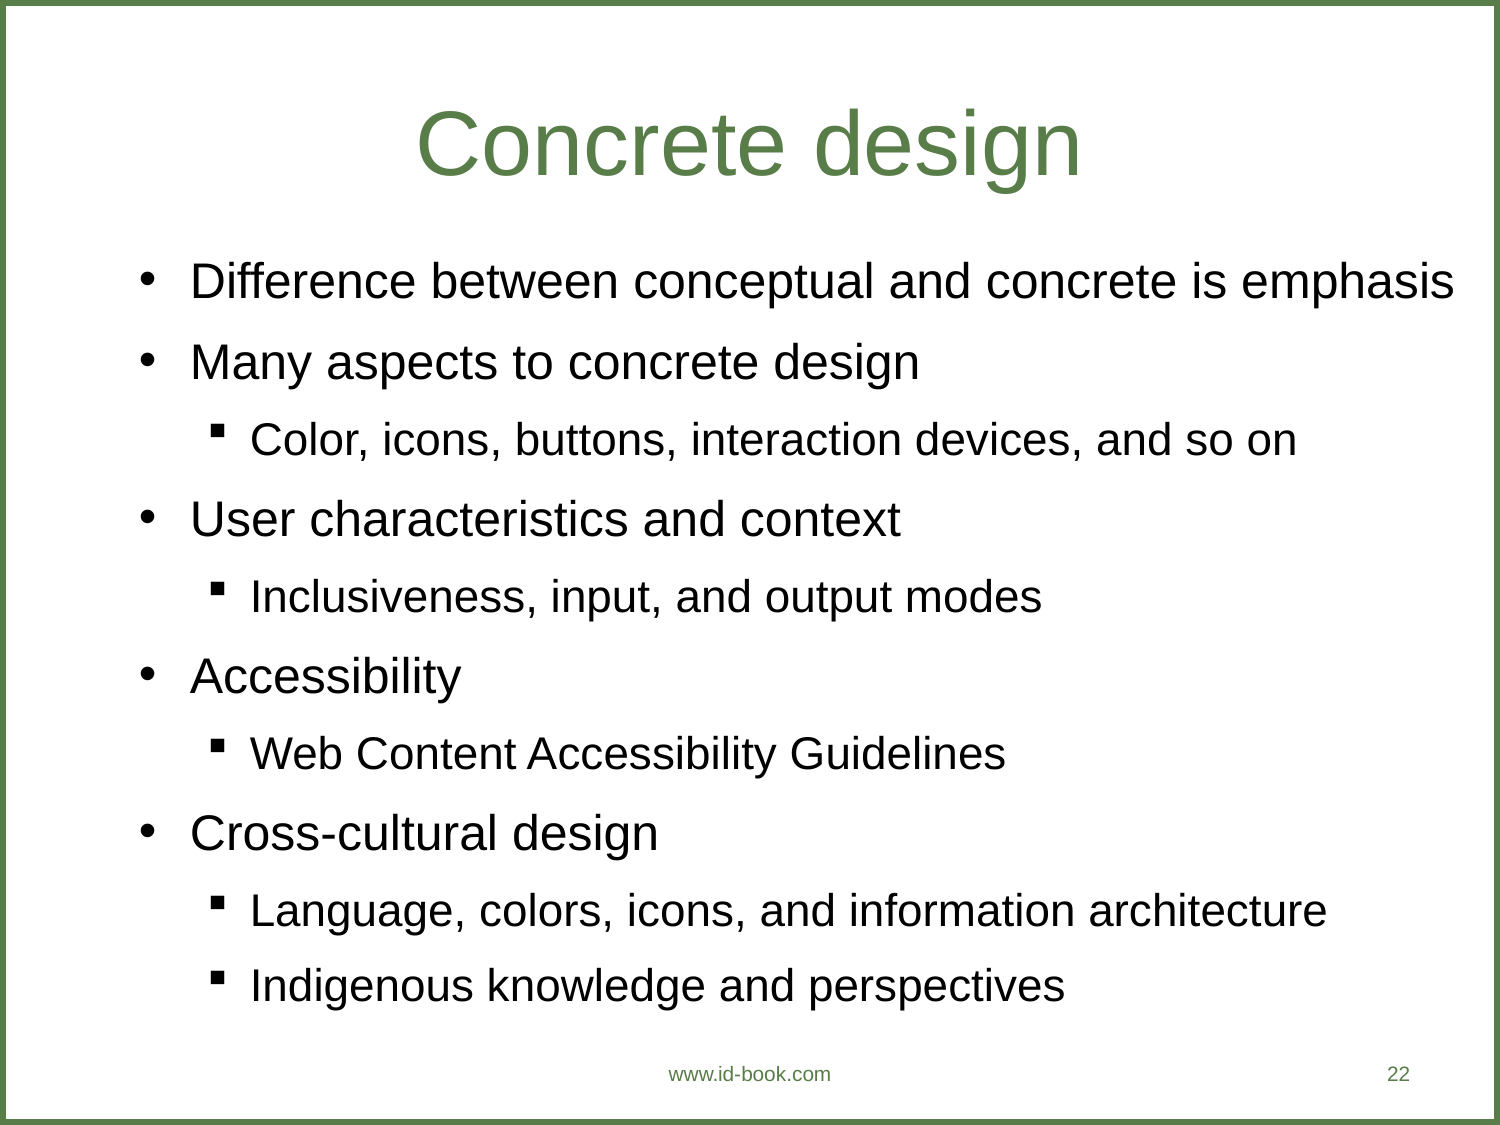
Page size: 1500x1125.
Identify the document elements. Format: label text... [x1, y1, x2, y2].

footer www.id-book.com [512, 1042, 988, 1103]
list Difference between conceptual and concrete is emphasis Many aspects to concrete design Color, icons, buttons, interaction devices, and so on User characteristics and context Inclusiveness, input, and output modes Accessibility Web Content Accessibility Guidelines Cross-cultural design Language, colors, icons, and information architecture Indigenous knowledge and perspectives [123, 228, 1474, 1055]
title Concrete design [75, 45, 1425, 233]
slide_number 22 [1074, 1042, 1425, 1103]
